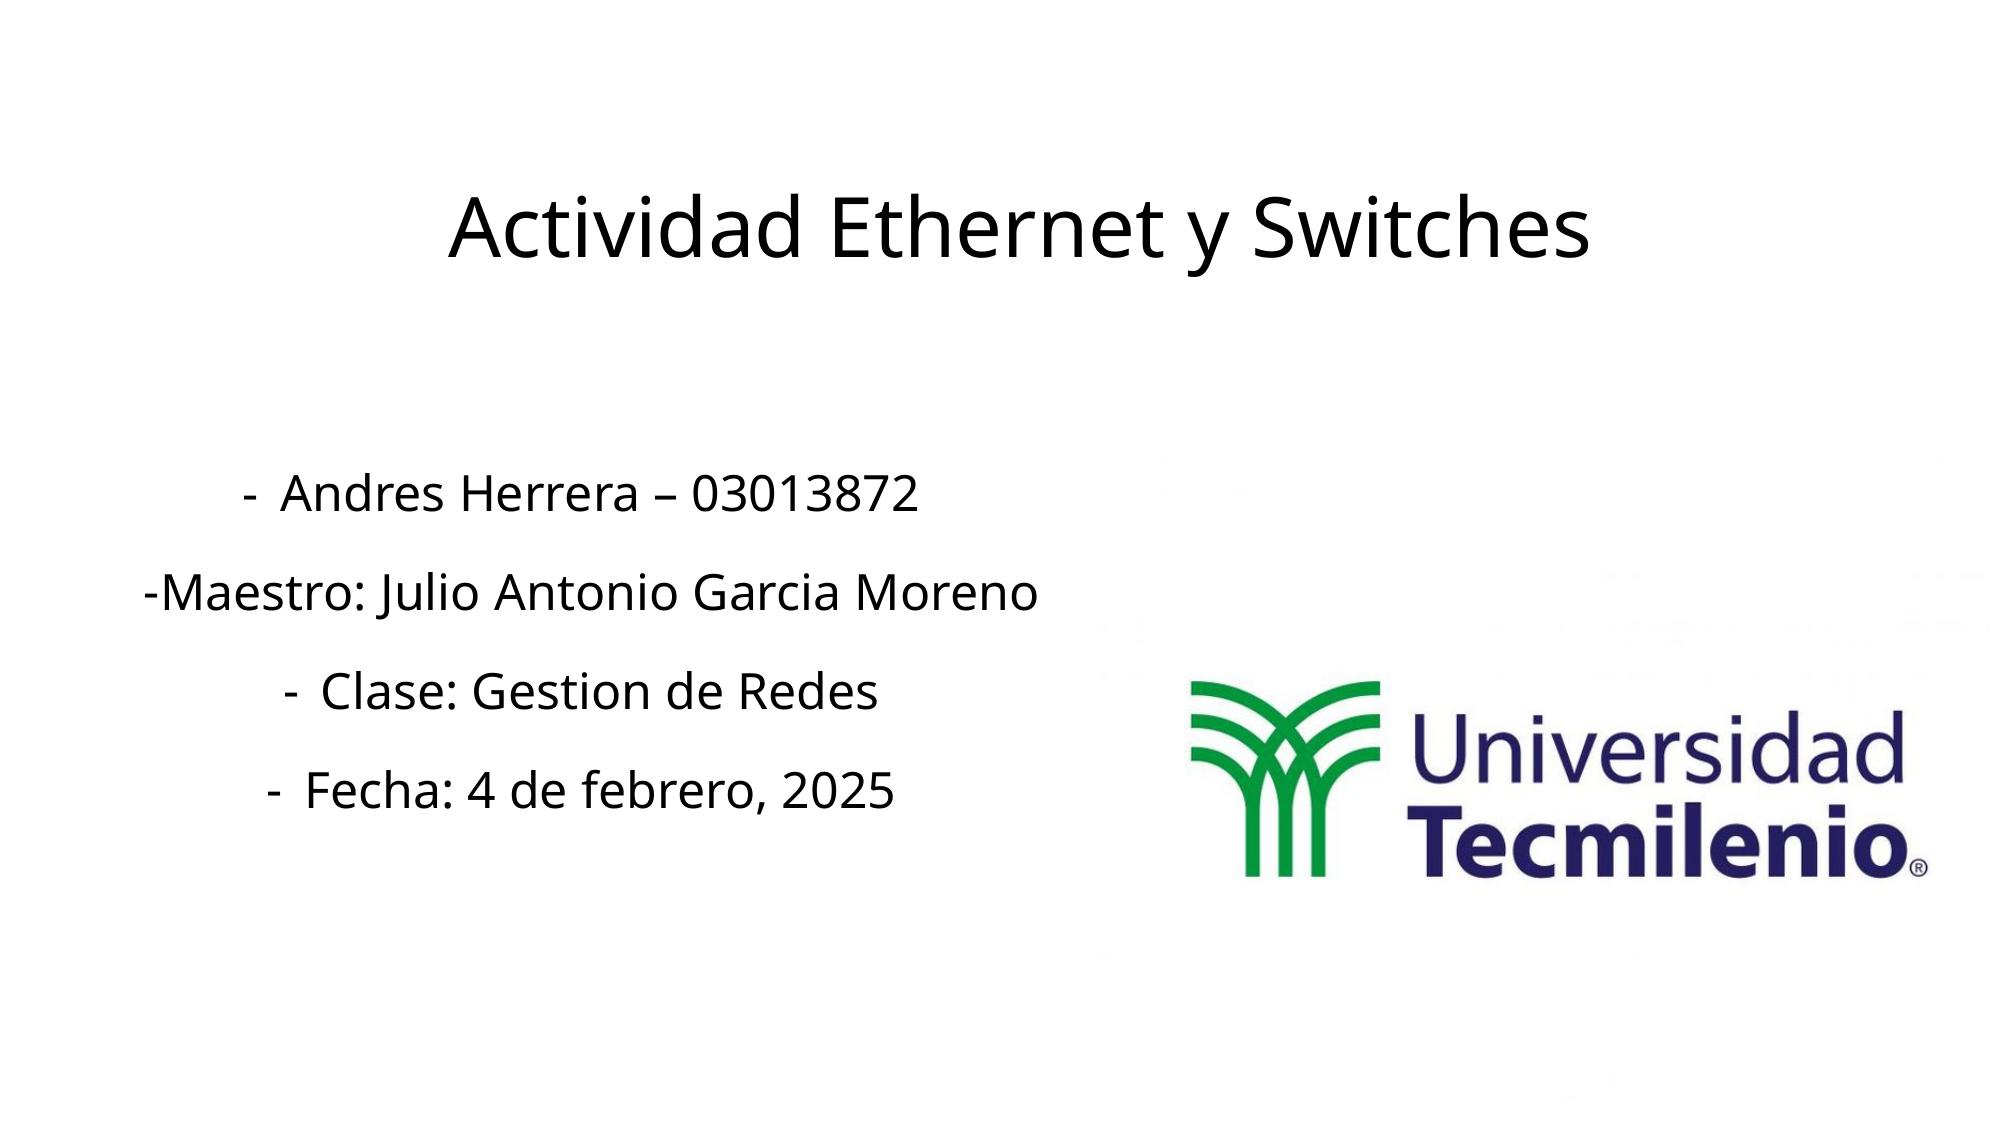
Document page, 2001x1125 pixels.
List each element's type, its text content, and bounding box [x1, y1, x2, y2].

title Actividad Ethernet y Switches [178, 178, 1864, 374]
subtitle Andres Herrera – 03013872 Maestro: Julio Antonio Garcia Moreno Clase: Gestion de Redes Fecha: 4 de febrero, 2025 [128, 436, 1056, 1038]
picture [1099, 435, 2000, 1125]
